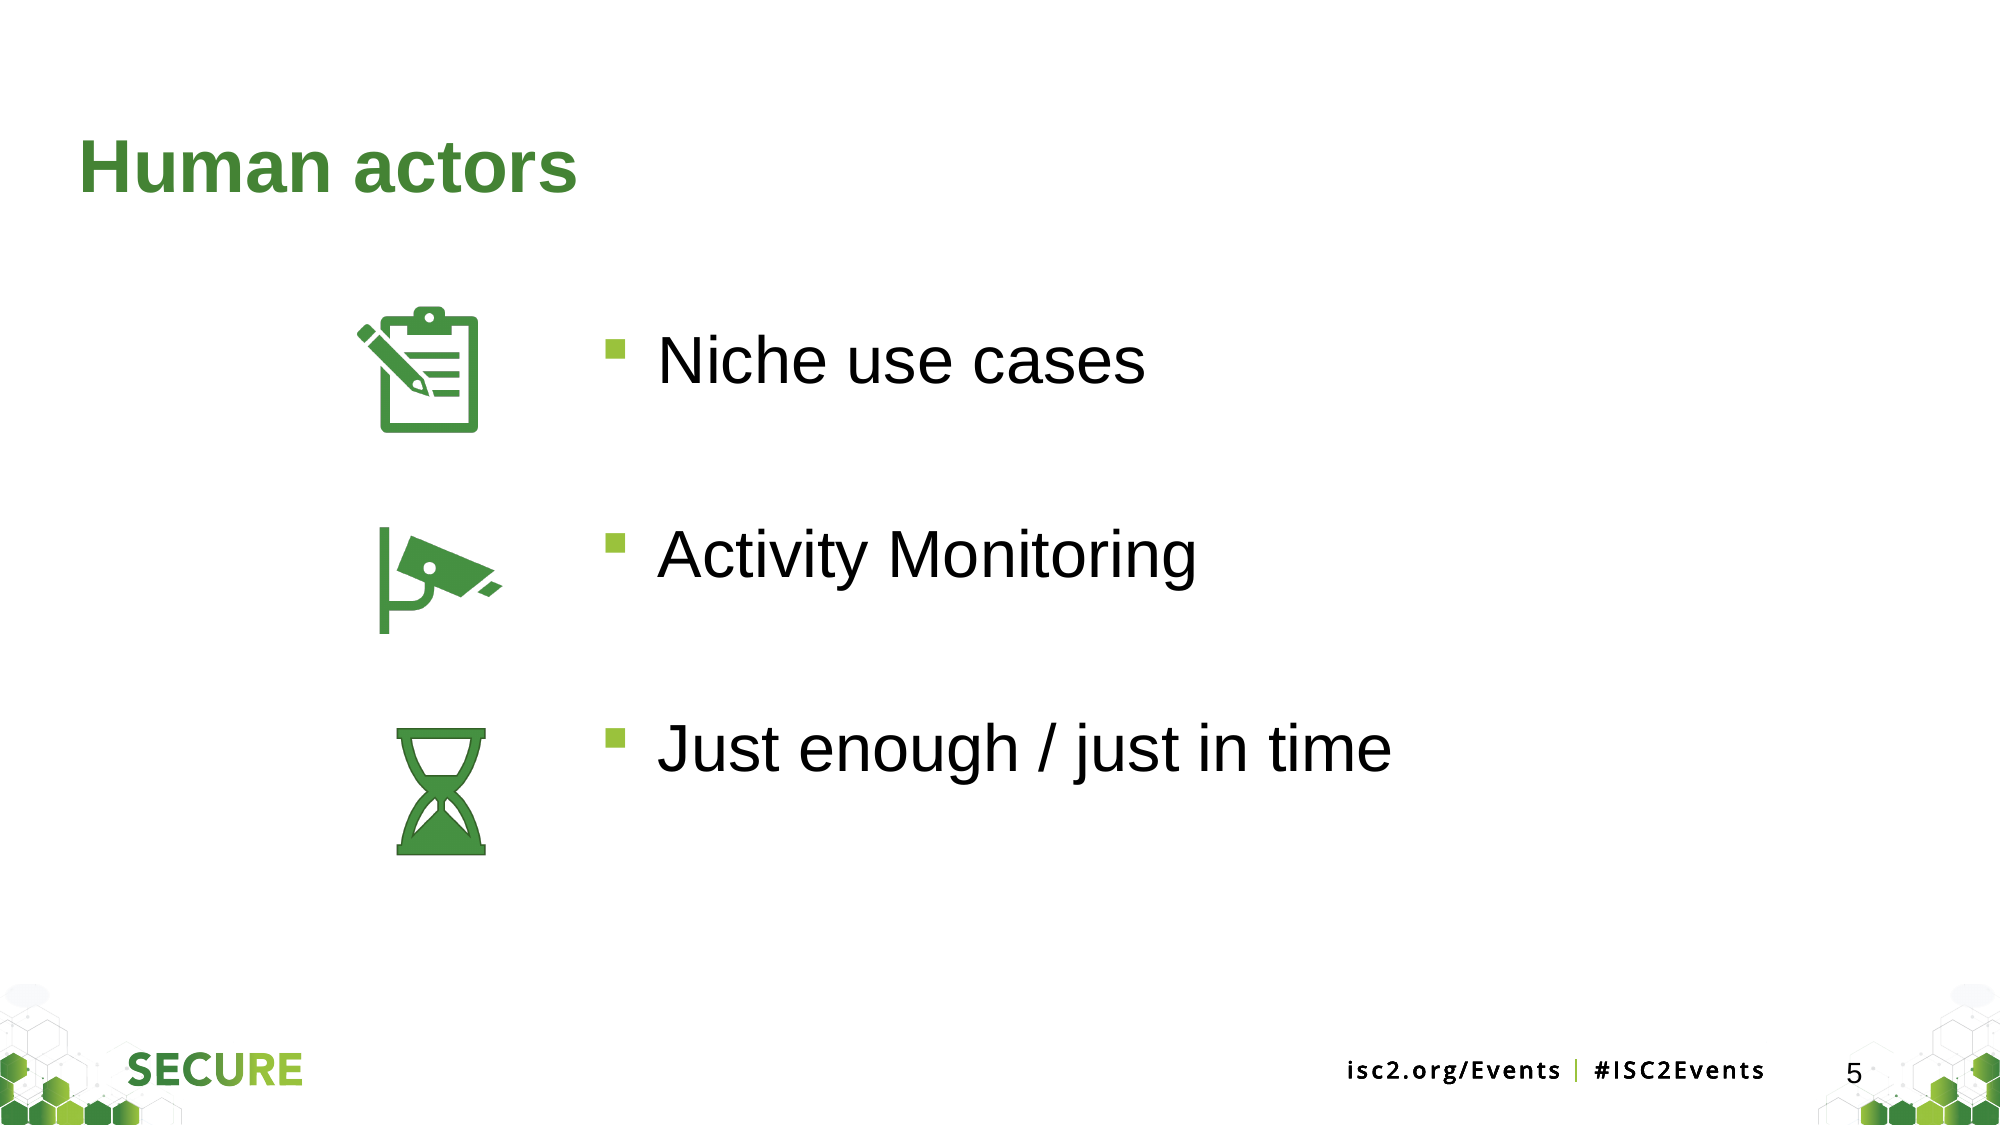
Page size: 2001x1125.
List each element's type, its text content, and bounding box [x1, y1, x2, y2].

title Human actors [79, 59, 1804, 278]
picture [349, 294, 500, 445]
slide_number 5 [1789, 1041, 1863, 1102]
picture [365, 505, 516, 656]
picture [0, 984, 312, 1125]
list Niche use cases Activity Monitoring Just enough / just in time [600, 318, 1565, 844]
picture [1749, 984, 2000, 1125]
picture [365, 716, 516, 867]
